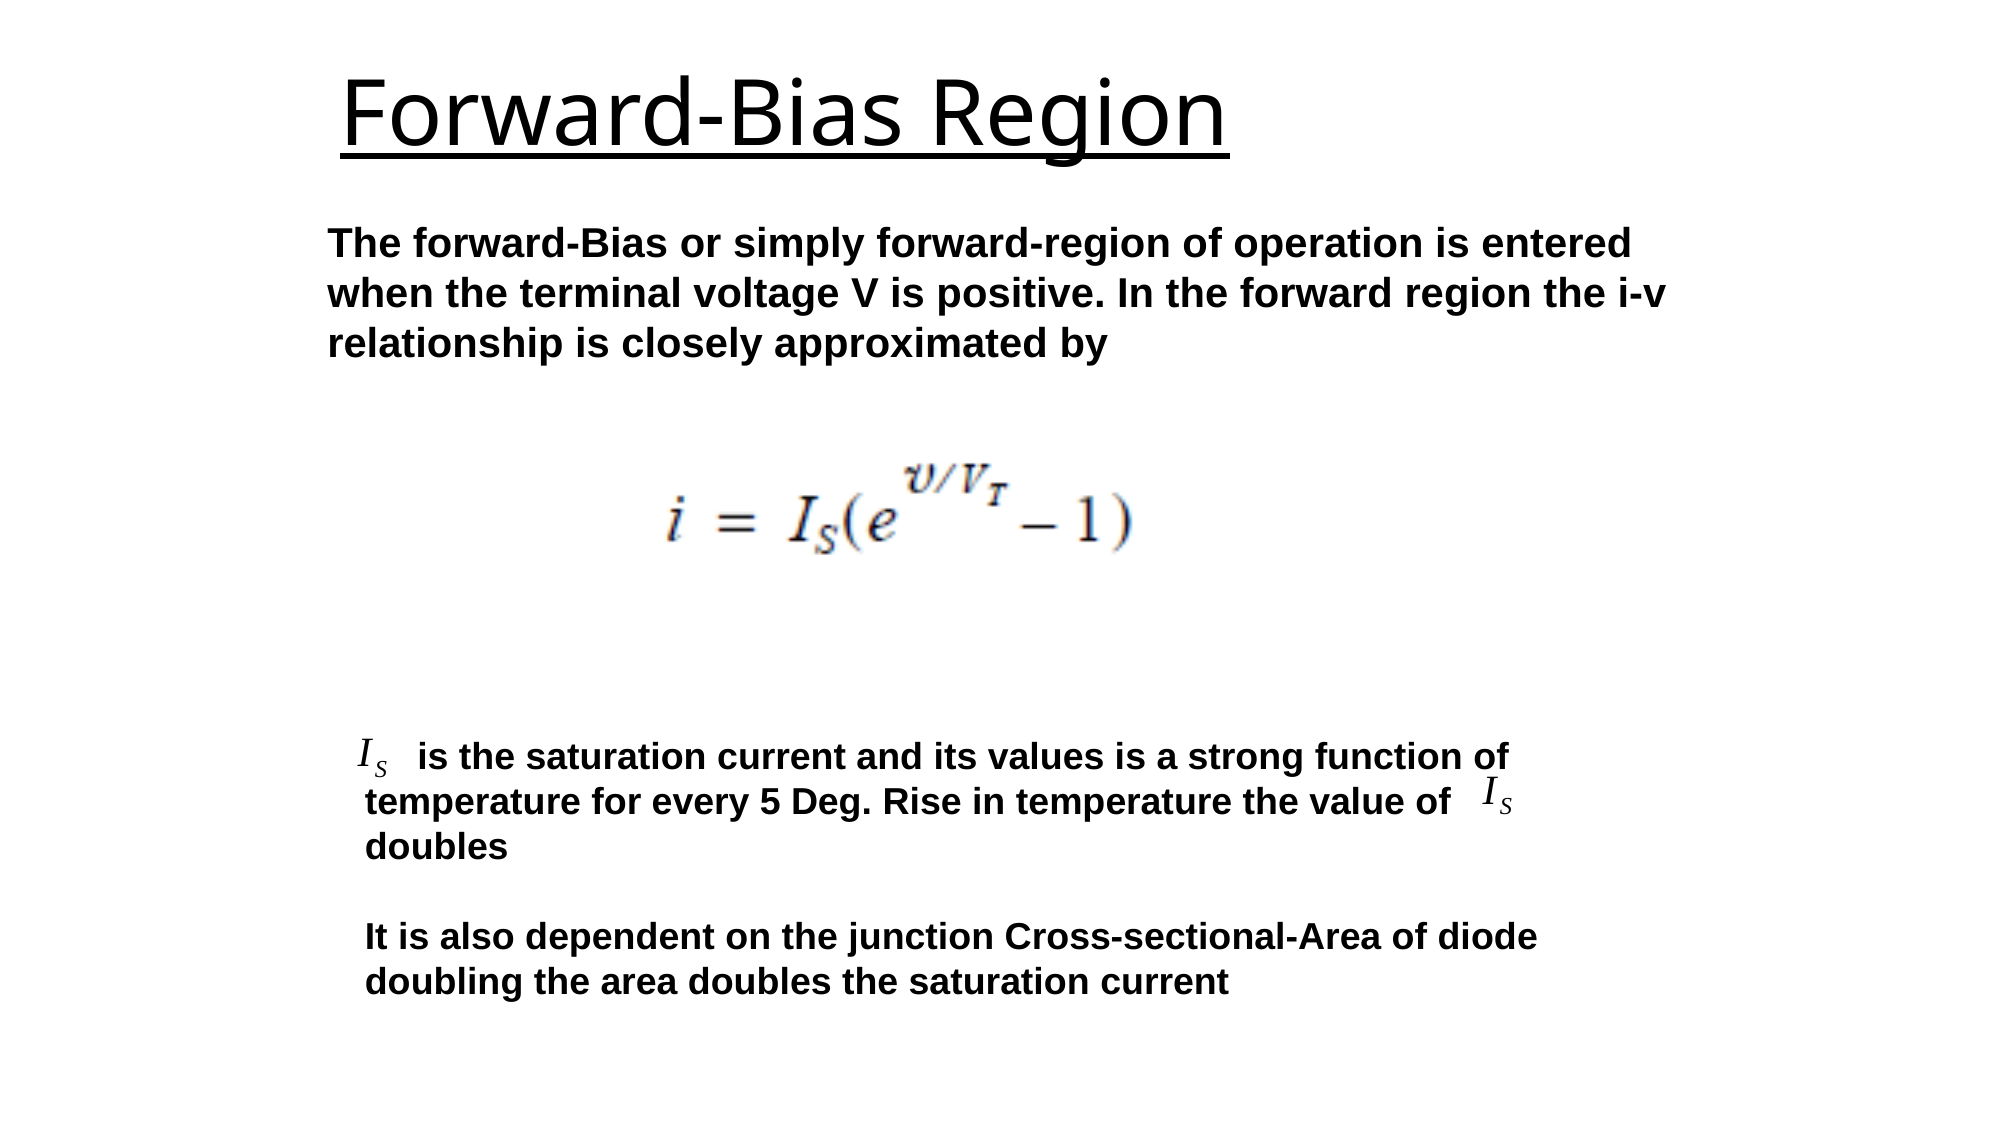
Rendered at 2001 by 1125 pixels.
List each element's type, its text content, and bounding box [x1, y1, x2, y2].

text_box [349, 724, 1650, 1013]
title Forward-Bias Region [324, 45, 1675, 188]
picture [637, 449, 1155, 600]
text_box The forward-Bias or simply forward-region of operation is entered when the terminal voltage V is positive. In the forward region the i-v relationship is closely approximated by [312, 208, 1688, 374]
